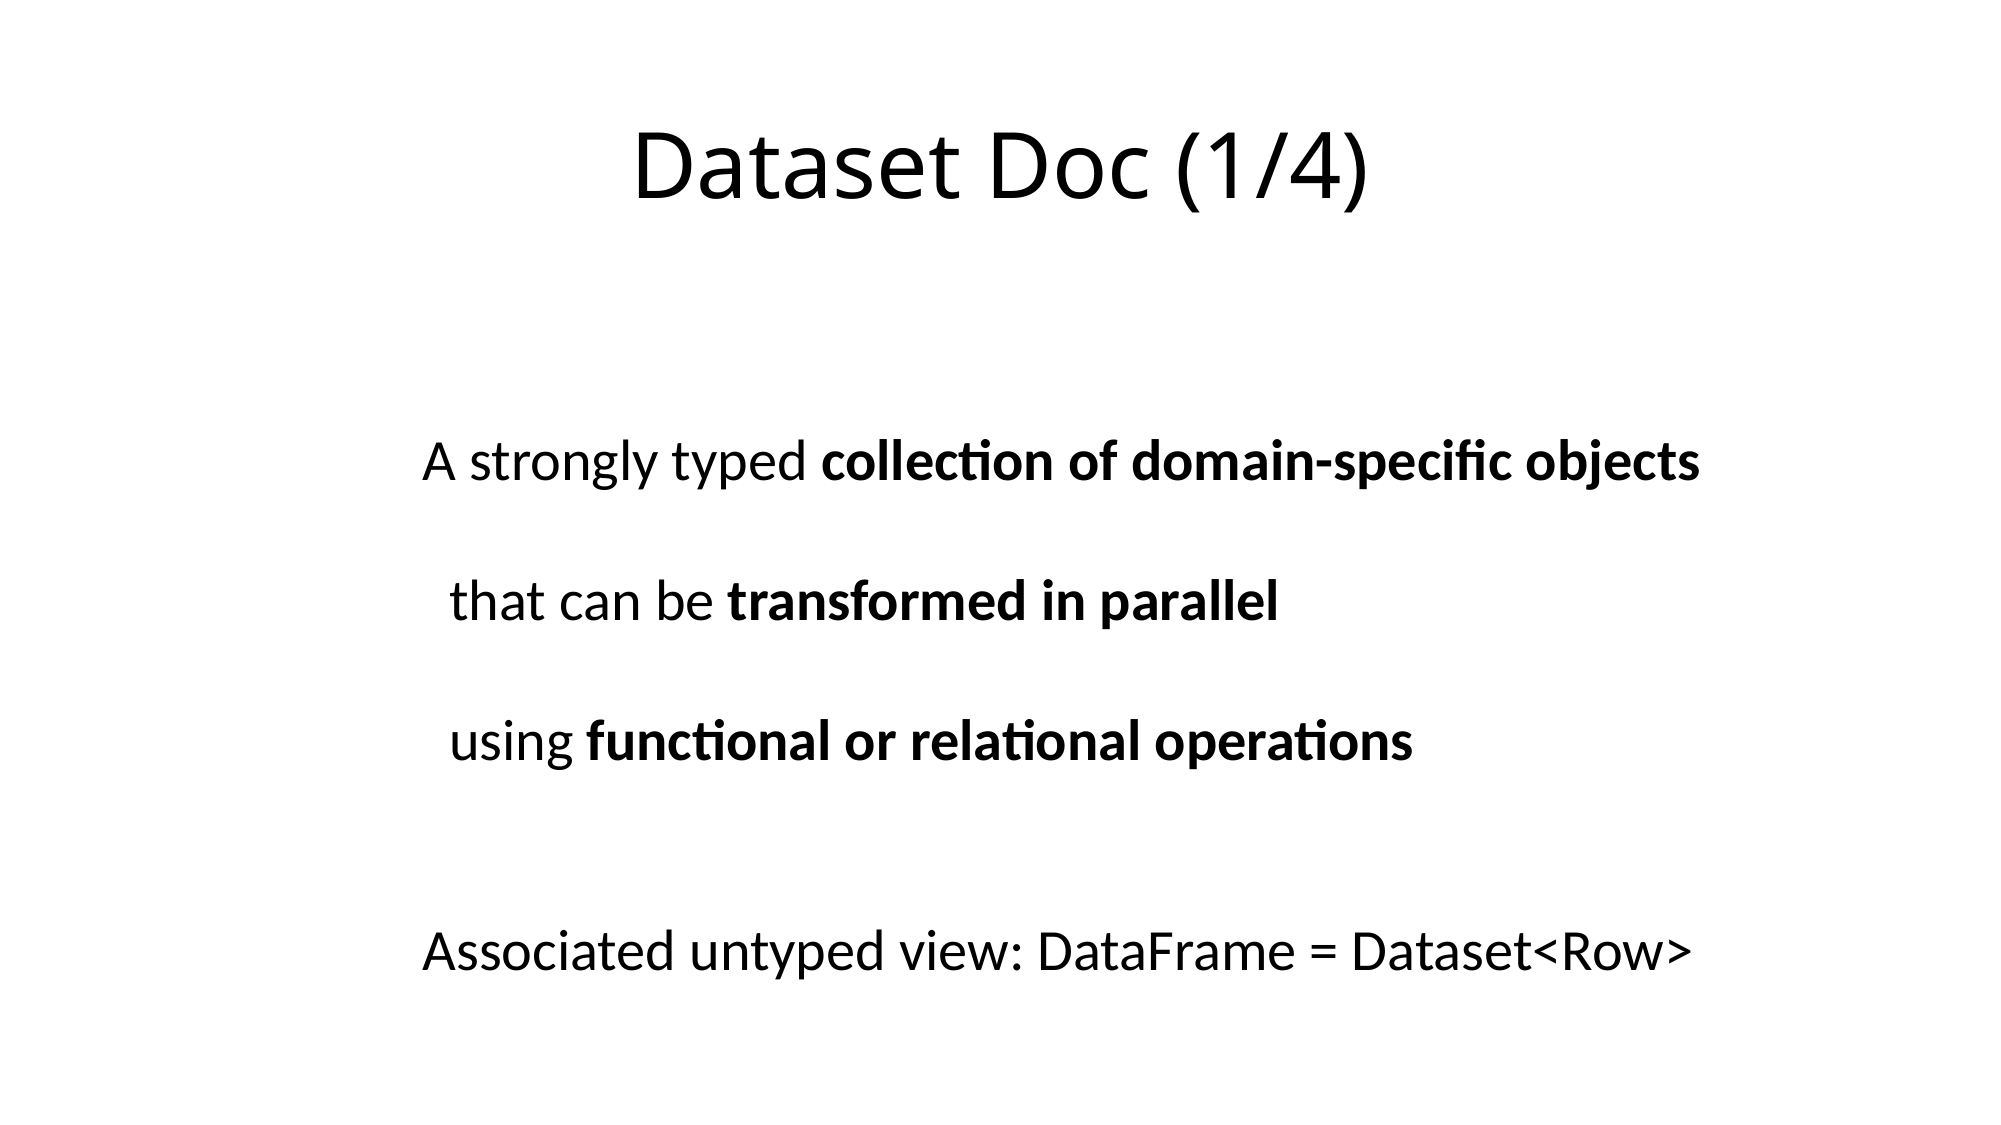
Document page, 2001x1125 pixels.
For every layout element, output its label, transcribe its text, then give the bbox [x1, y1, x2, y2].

text_box A strongly typed collection of domain-specific objects that can be transformed in parallel using functional or relational operations Associated untyped view: DataFrame = Dataset<Row> [407, 414, 1816, 990]
title Dataset Doc (1/4) [137, 59, 1863, 278]
